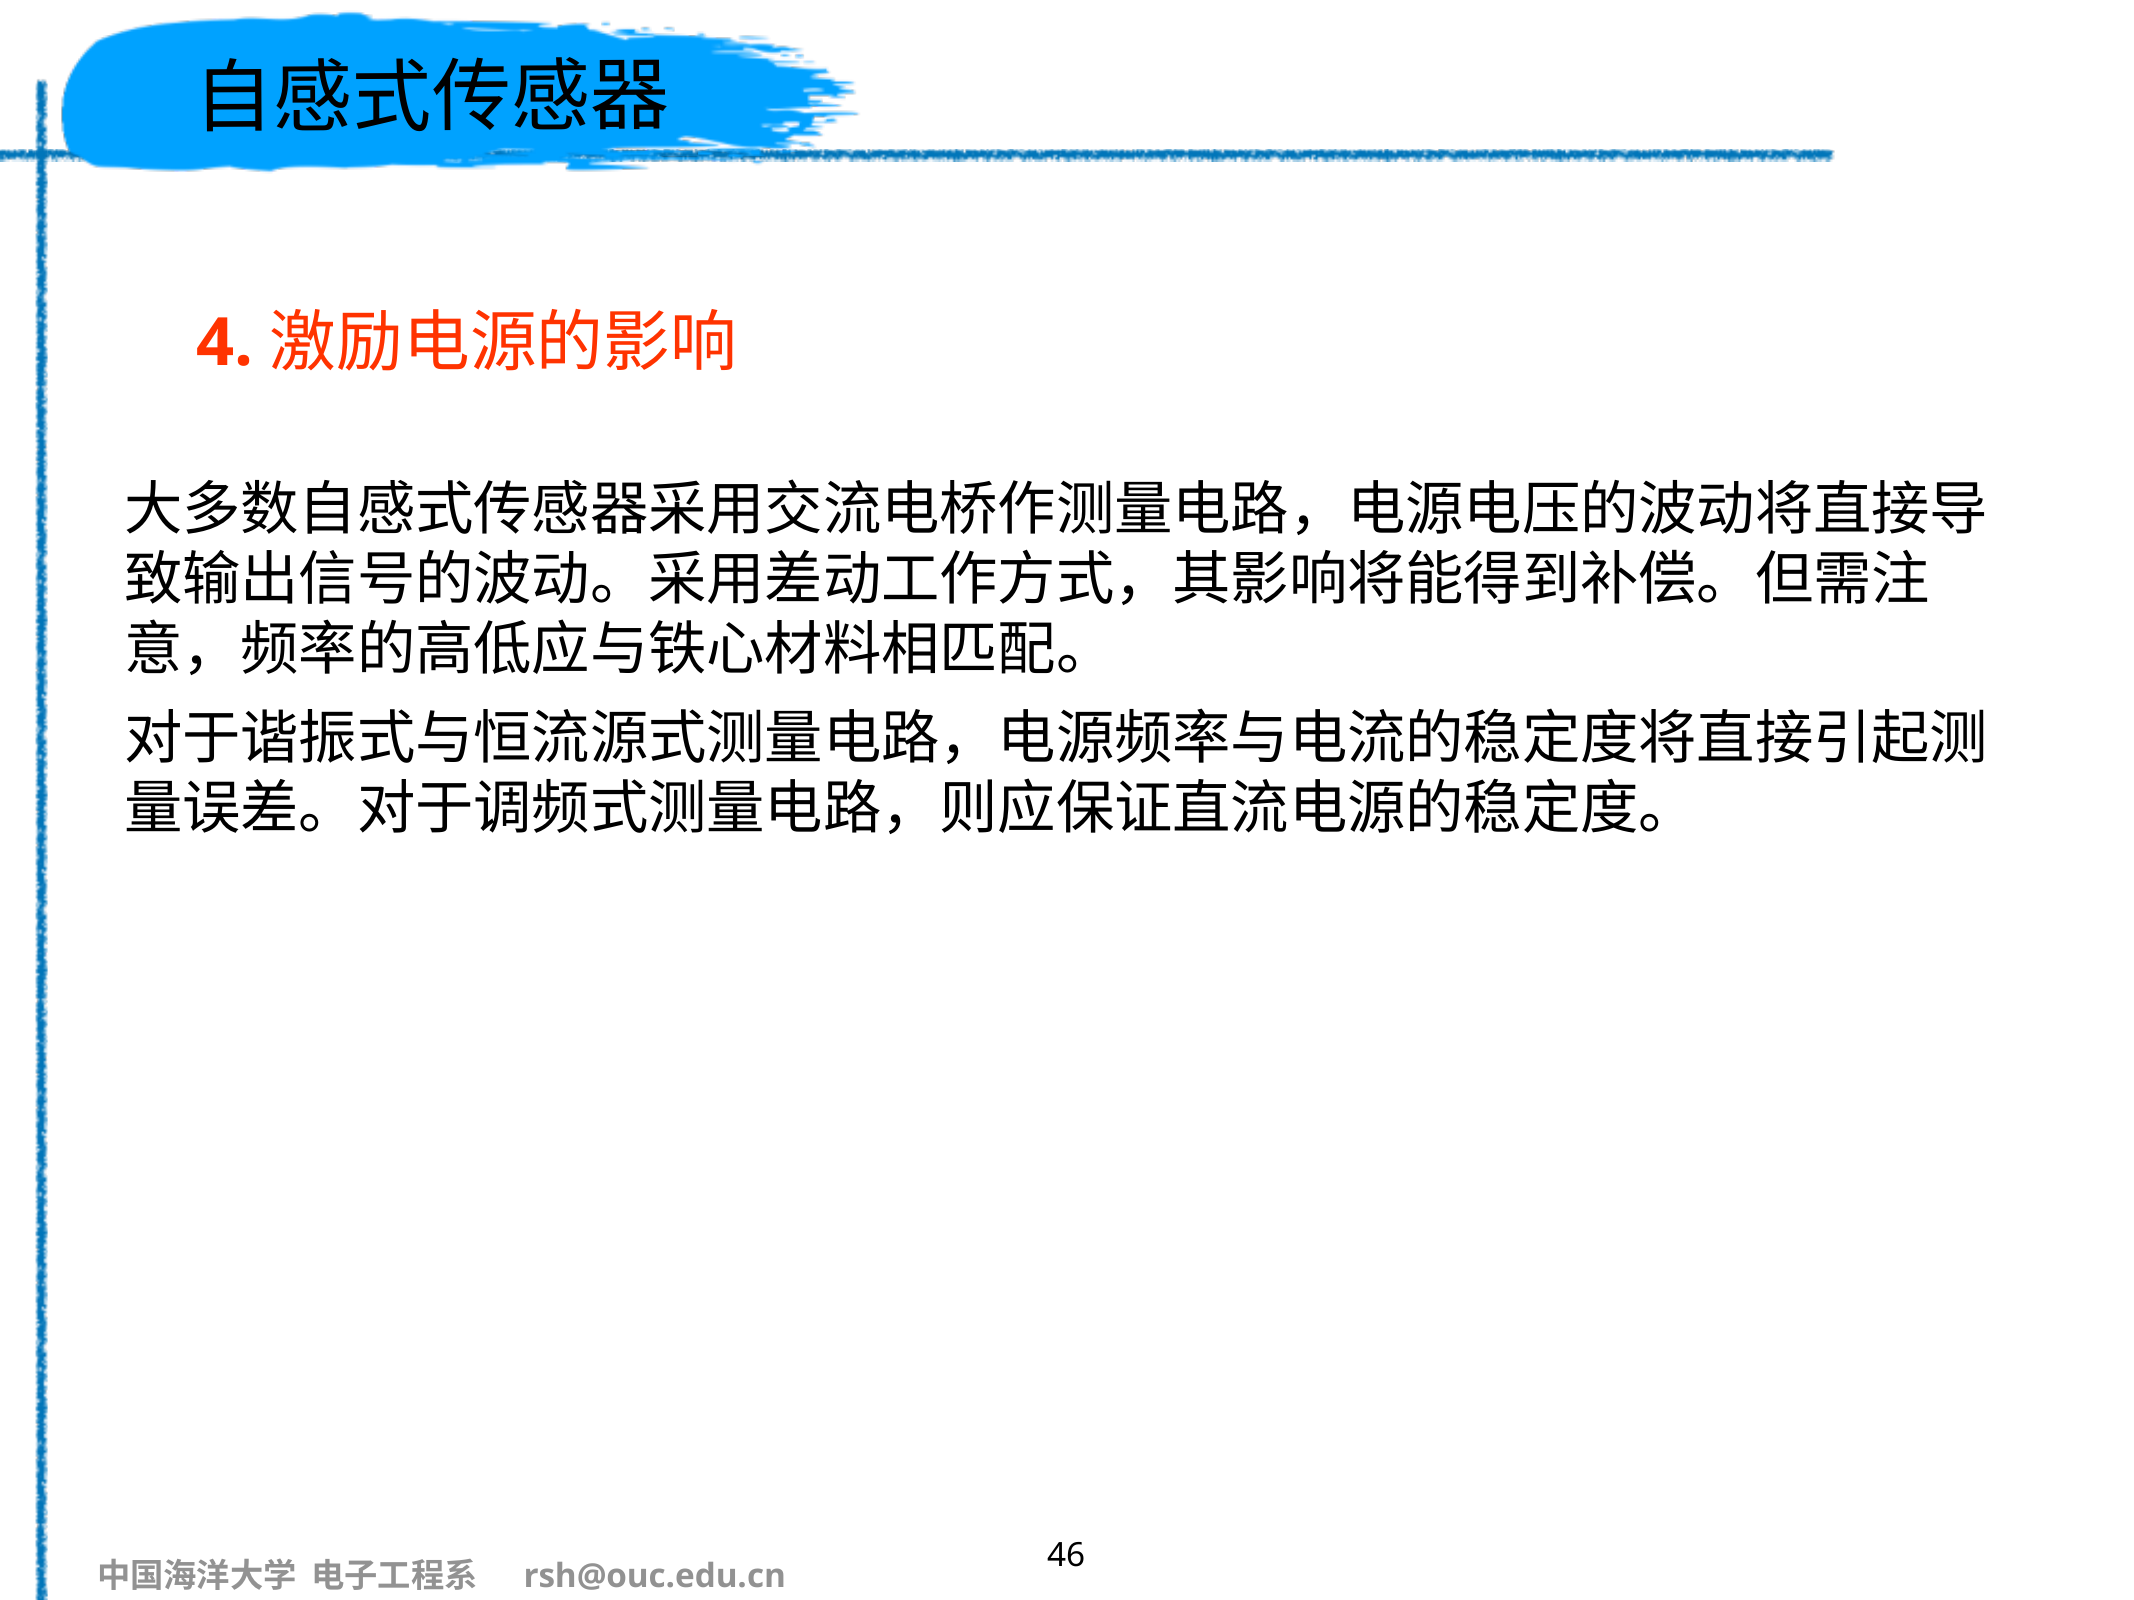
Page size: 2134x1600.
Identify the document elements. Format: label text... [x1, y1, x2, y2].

slide_number 46 [1037, 1524, 1095, 1579]
text_box 4.激励电源的影响 [188, 289, 906, 387]
text_box 大多数自感式传感器采用交流电桥作测量电路，电源电压的波动将直接导致输出信号的波动。采用差动工作方式，其影响将能得到补偿。但需注意，频率的高低应与铁心材料相匹配。 对于谐振式与恒流源式测量电路，电源频率与电流的稳定度将直接引起测量误差。对于调频式测量电路，则应保证直流电源的稳定度。 [115, 462, 2018, 849]
title 自感式传感器 [66, 0, 799, 187]
picture [0, 9, 67, 1600]
picture [798, 9, 1841, 176]
